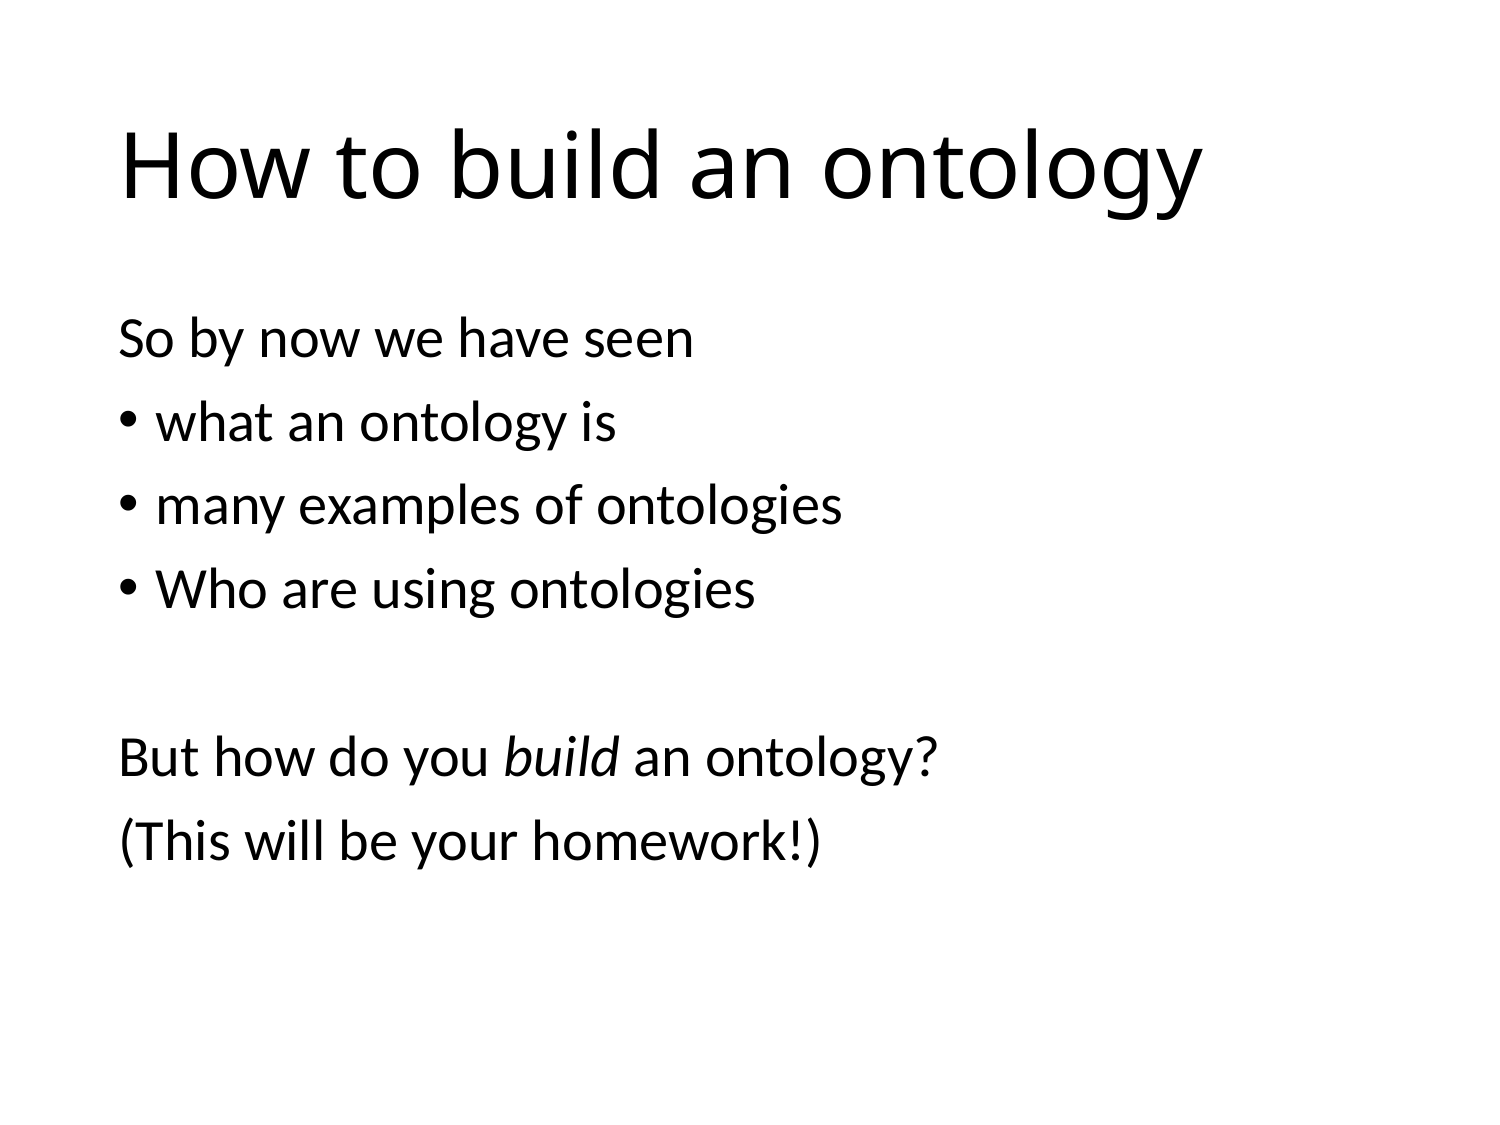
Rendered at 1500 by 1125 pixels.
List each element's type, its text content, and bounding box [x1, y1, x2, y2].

list So by now we have seen what an ontology is many examples of ontologies Who are using ontologies But how do you build an ontology? (This will be your homework!) [103, 299, 1397, 1014]
title How to build an ontology [103, 59, 1397, 278]
